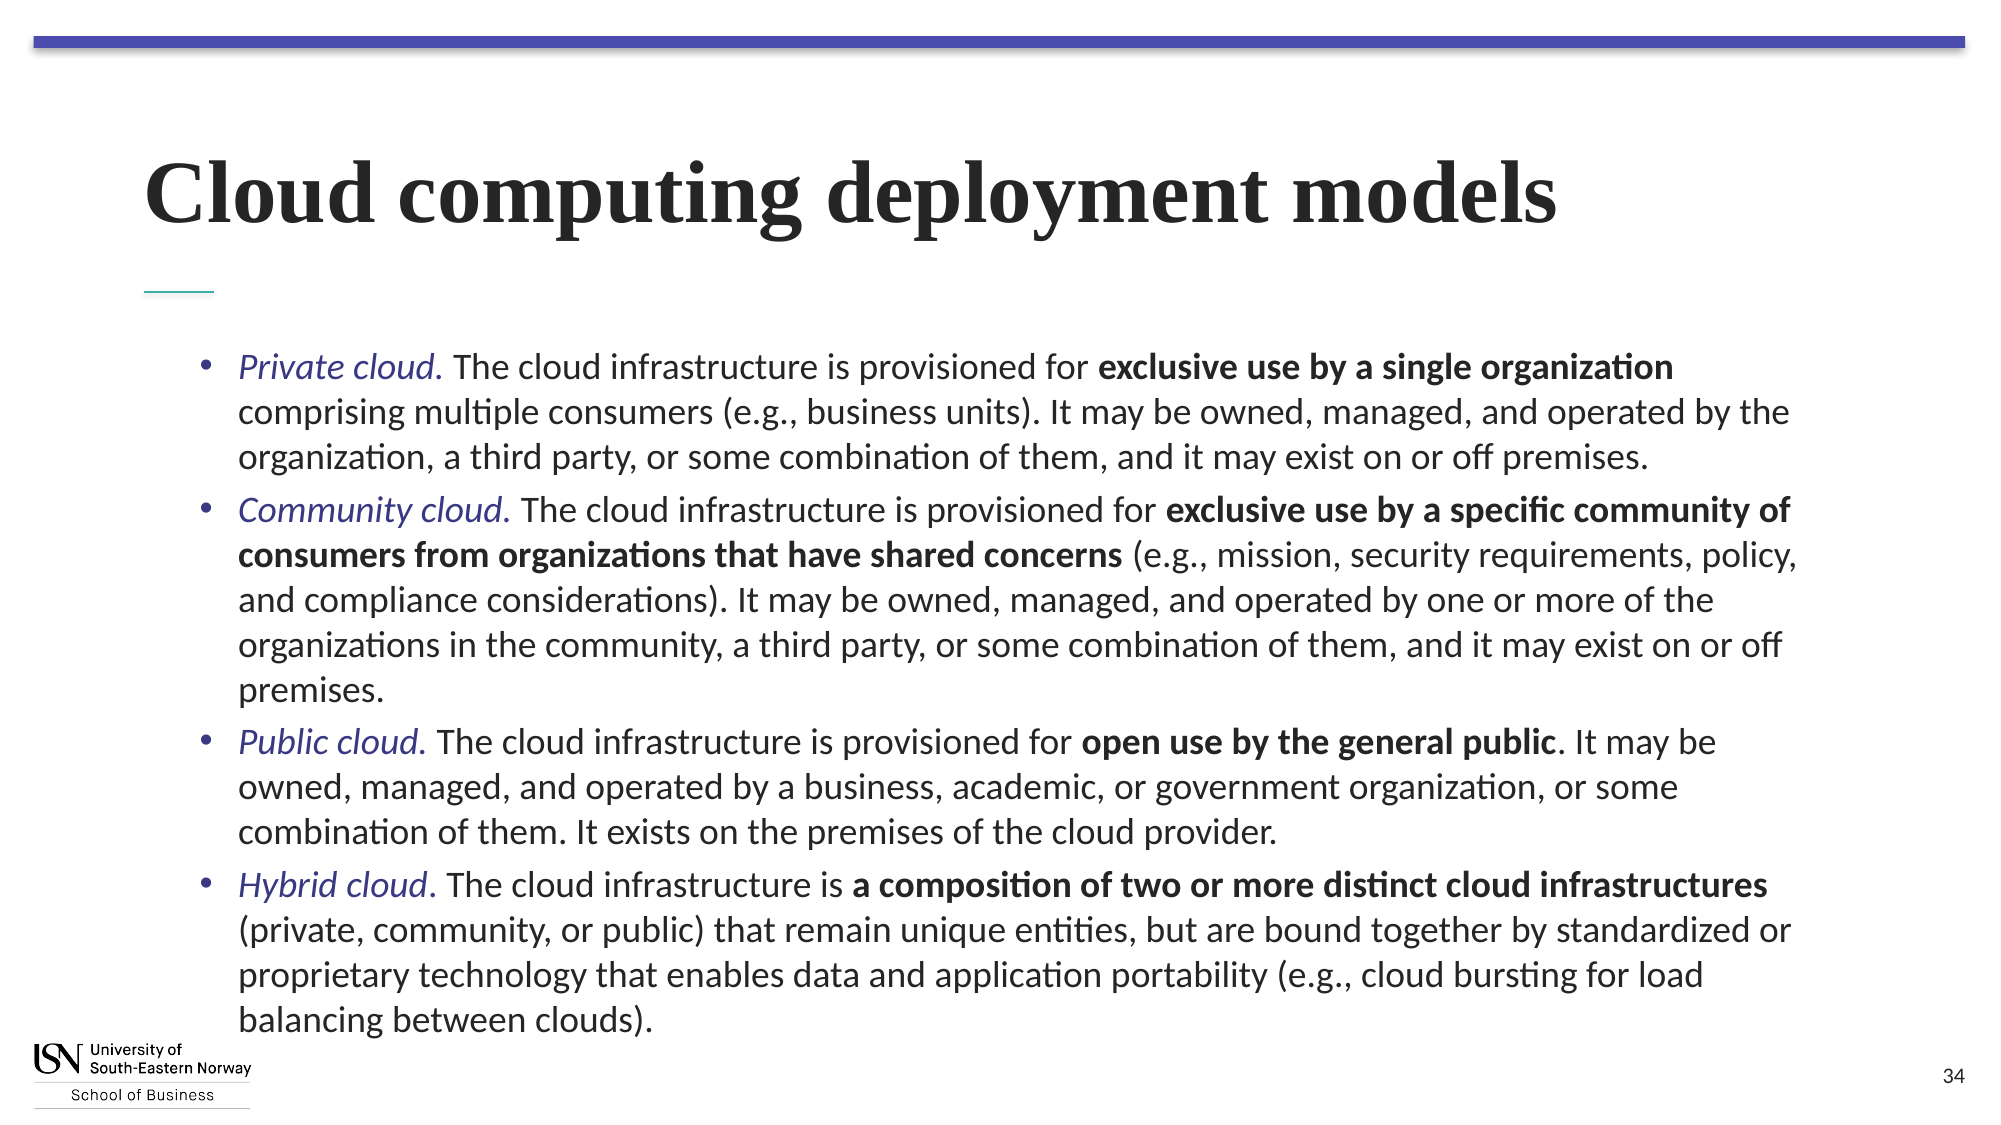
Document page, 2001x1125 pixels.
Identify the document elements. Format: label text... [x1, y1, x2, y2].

slide_number 34 [1498, 1057, 1966, 1093]
list Private cloud. The cloud infrastructure is provisioned for exclusive use by a single organization comprising multiple consumers (e.g., business units). It may be owned, managed, and operated by the organization, a third party, or some combination of them, and it may exist on or off premises. Community cloud. The cloud infrastructure is provisioned for exclusive use by a specific community of consumers from organizations that have shared concerns (e.g., mission, security requirements, policy, and compliance considerations). It may be owned, managed, and operated by one or more of the organizations in the community, a third party, or some combination of them, and it may exist on or off premises. Public cloud. The cloud infrastructure is provisioned for open use by the general public. It may be owned, managed, and operated by a business, academic, or government organization, or some combination of them. It exists on the premises of the cloud provider. Hybrid cloud. The cloud infrastructure is a composition of two or more distinct cloud infrastructures (private, community, or public) that remain unique entities, but are bound together by standardized or proprietary technology that enables data and application portability (e.g., cloud bursting for load balancing between clouds). [184, 342, 1835, 1039]
title Cloud computing deployment models [143, 93, 1885, 282]
picture [16, 1025, 274, 1125]
